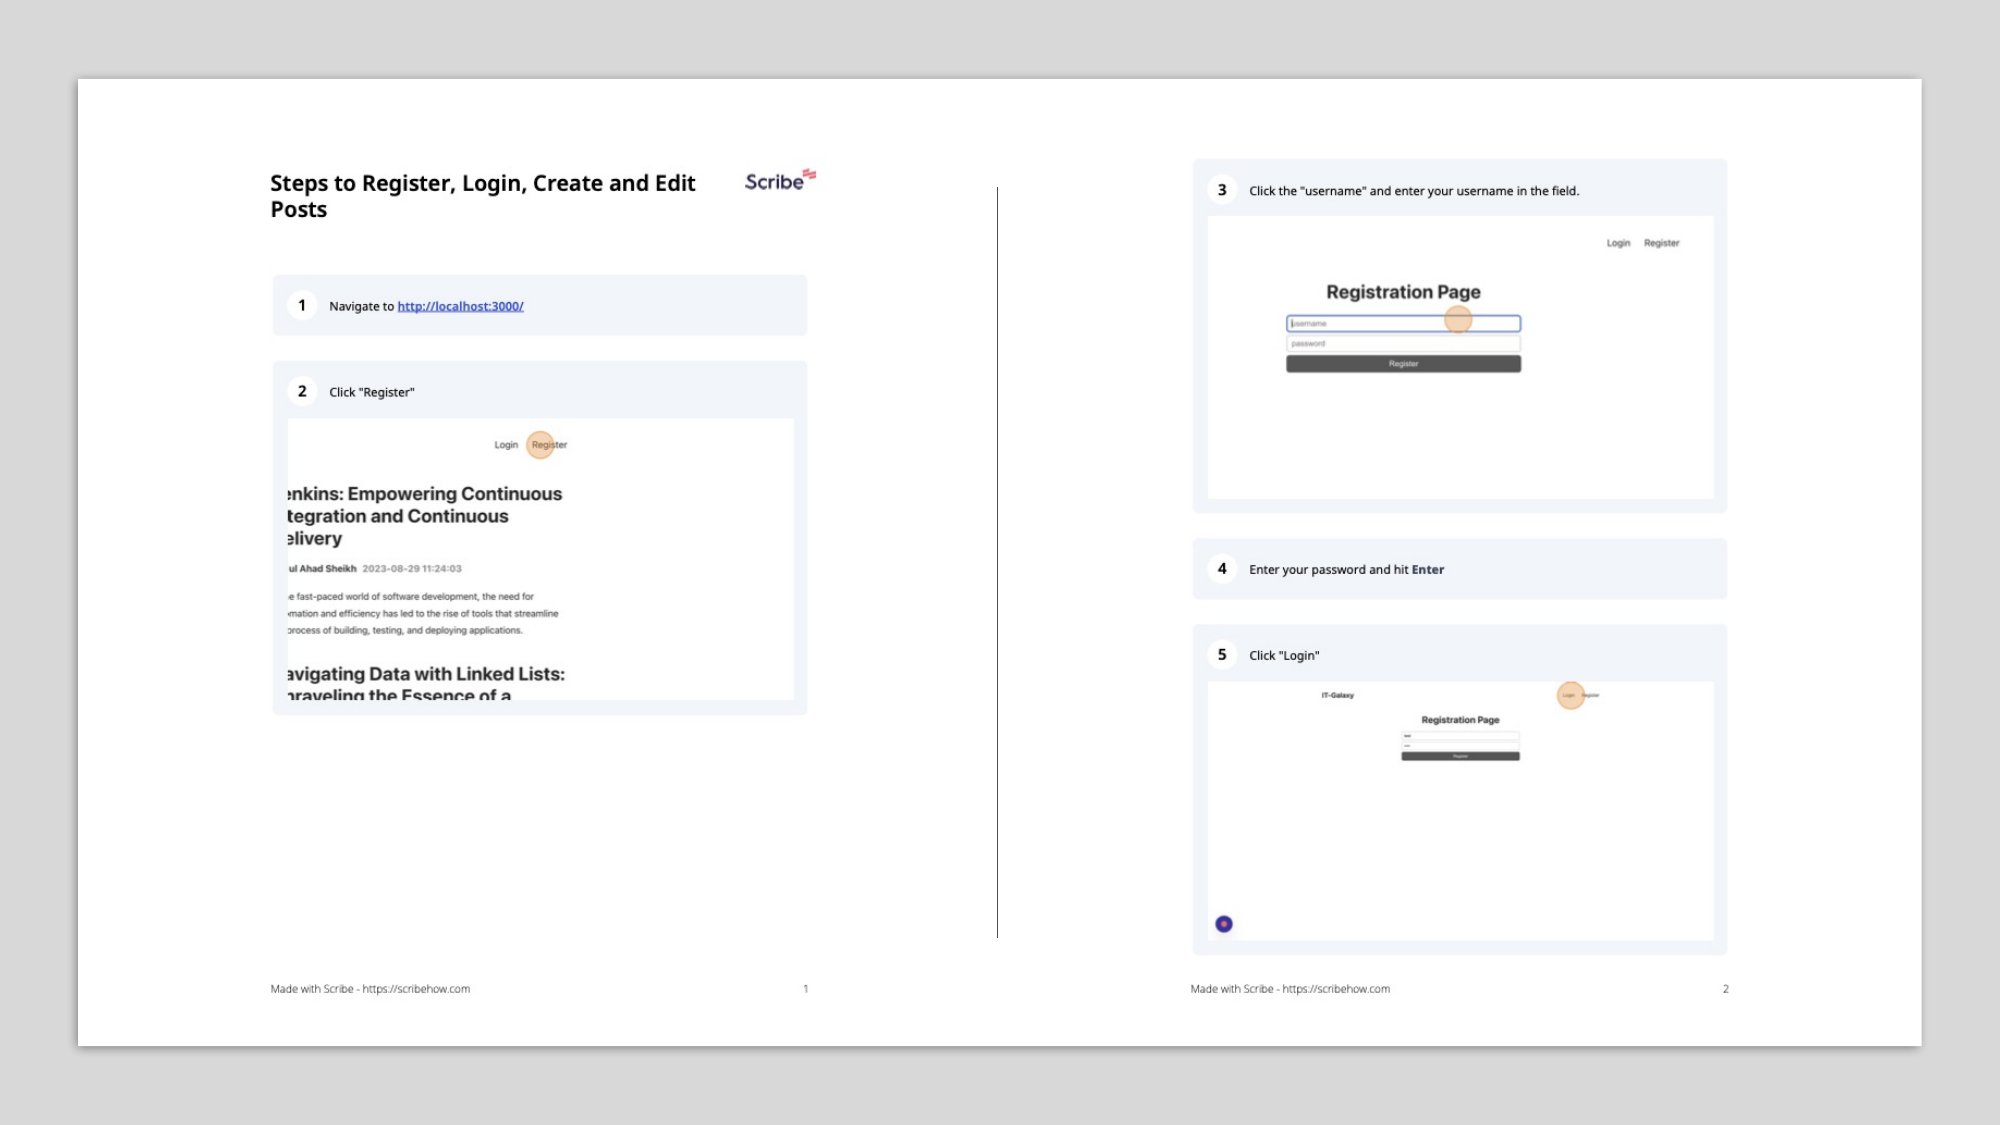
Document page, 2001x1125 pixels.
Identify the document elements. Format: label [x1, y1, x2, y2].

picture [1136, 105, 1784, 1020]
picture [216, 105, 864, 1020]
text_box [77, 78, 1923, 1047]
text_box [0, 0, 2000, 1125]
